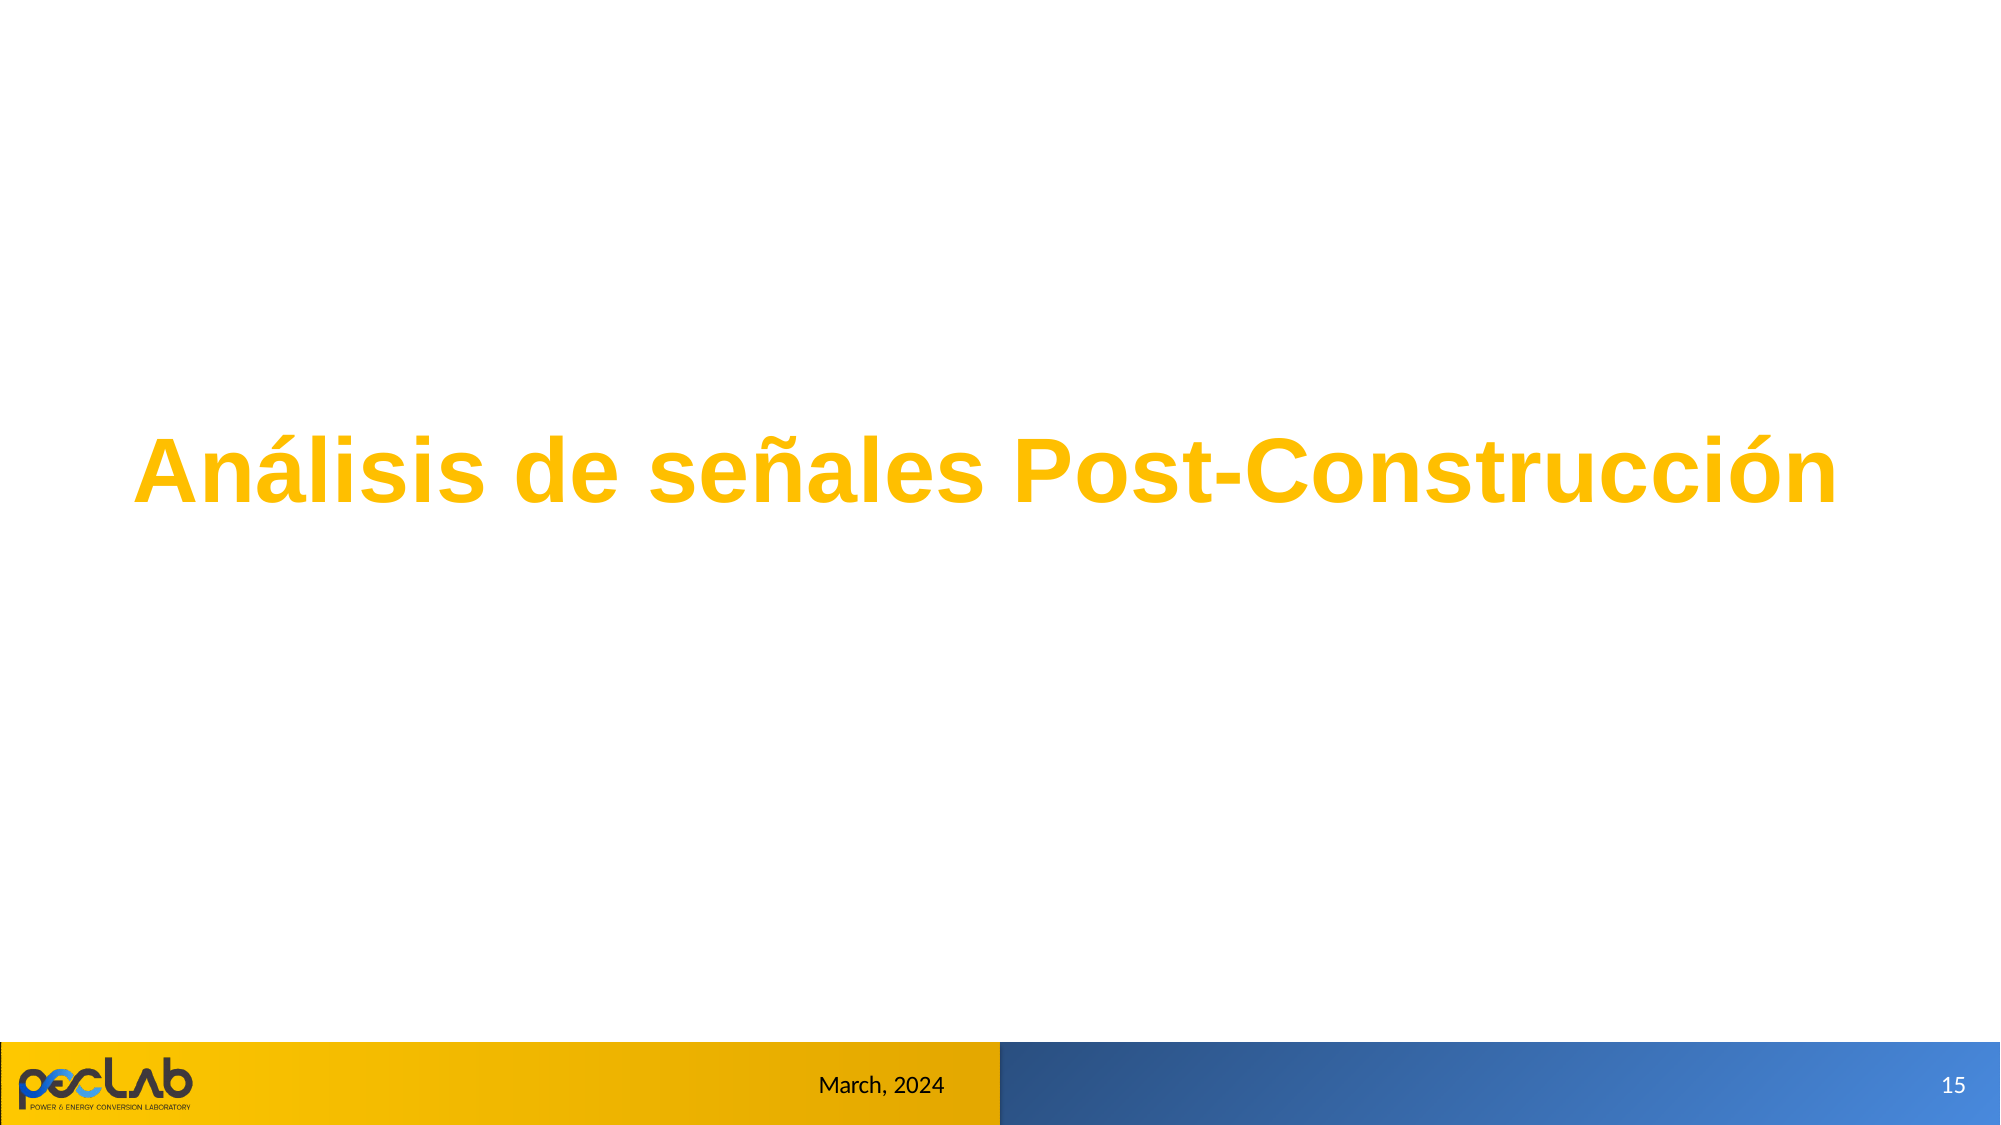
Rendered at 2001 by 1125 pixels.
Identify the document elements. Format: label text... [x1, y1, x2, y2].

text_box Análisis de señales Post-Construcción [32, 408, 1968, 521]
picture [0, 1039, 2000, 1125]
text_box 15 [1934, 1072, 1973, 1099]
footer March, 2024 [816, 1072, 988, 1125]
